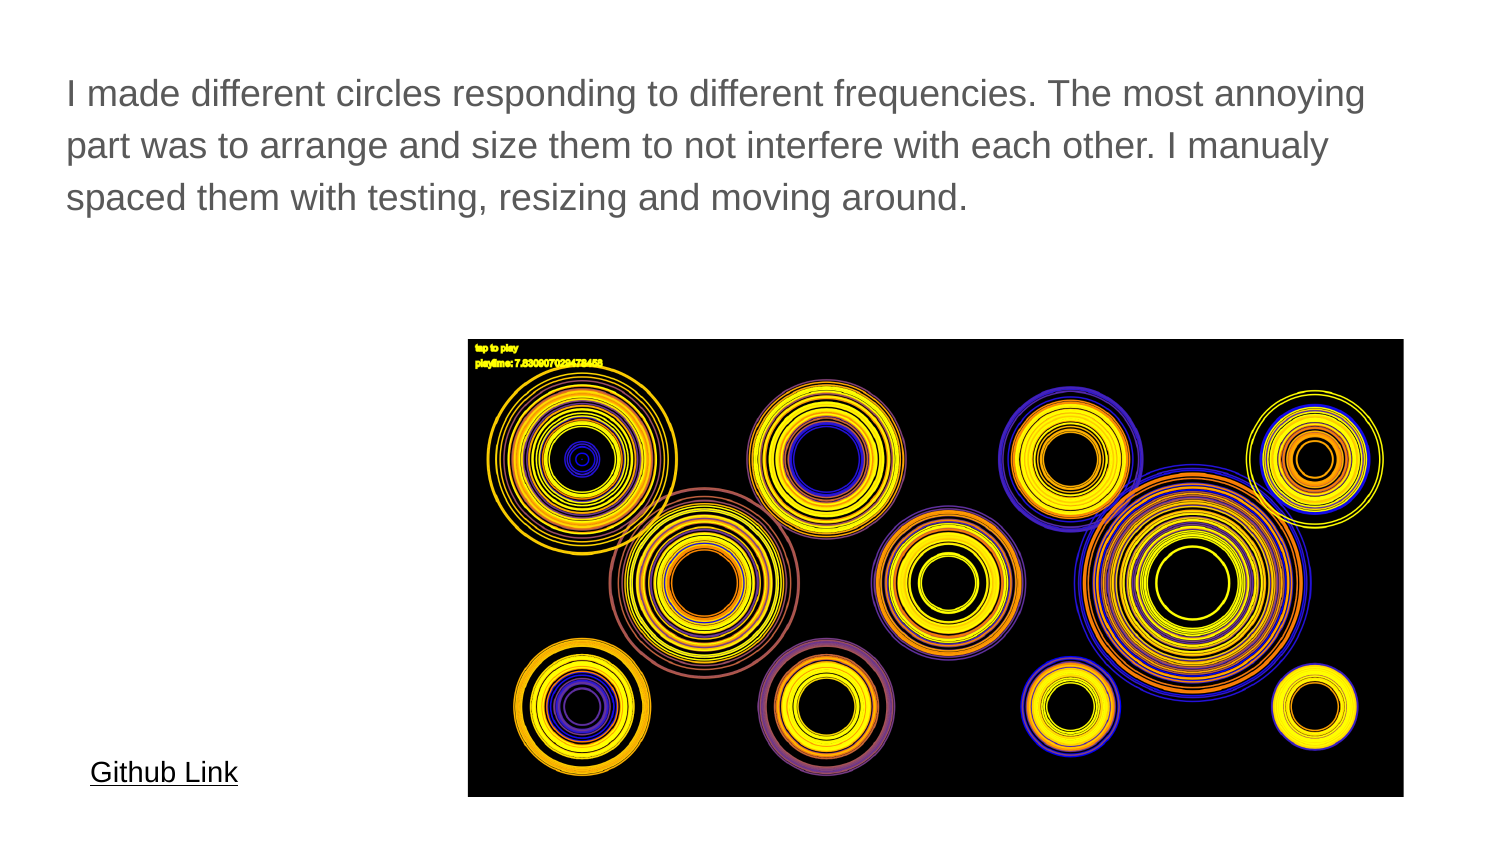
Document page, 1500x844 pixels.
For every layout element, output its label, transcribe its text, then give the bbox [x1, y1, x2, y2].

list I made different circles responding to different frequencies. The most annoying part was to arrange and size them to not interfere with each other. I manualy spaced them with testing, resizing and moving around. [51, 47, 1449, 312]
text_box Github Link [75, 746, 462, 796]
picture [467, 339, 1404, 797]
